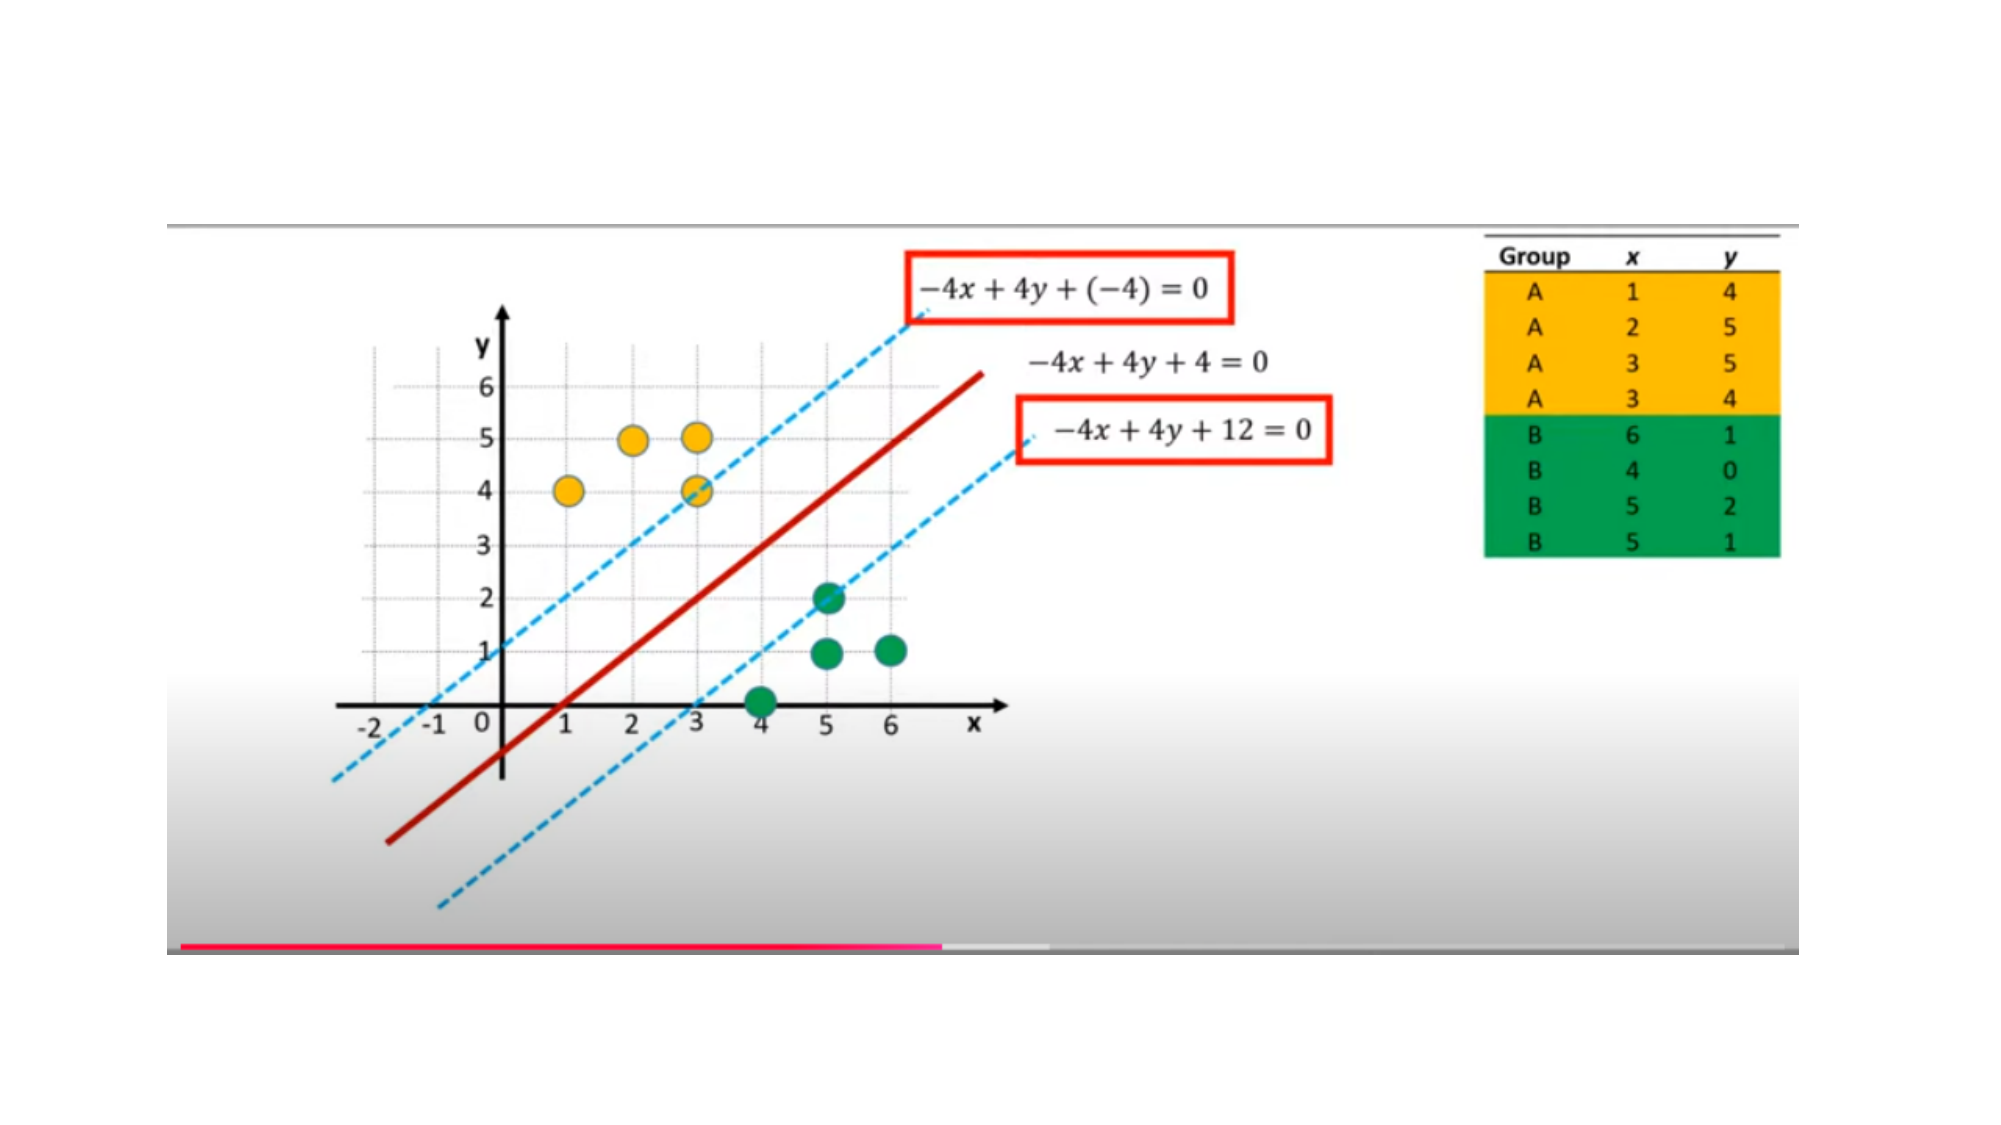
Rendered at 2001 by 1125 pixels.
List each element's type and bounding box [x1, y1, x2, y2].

picture [167, 224, 1799, 955]
